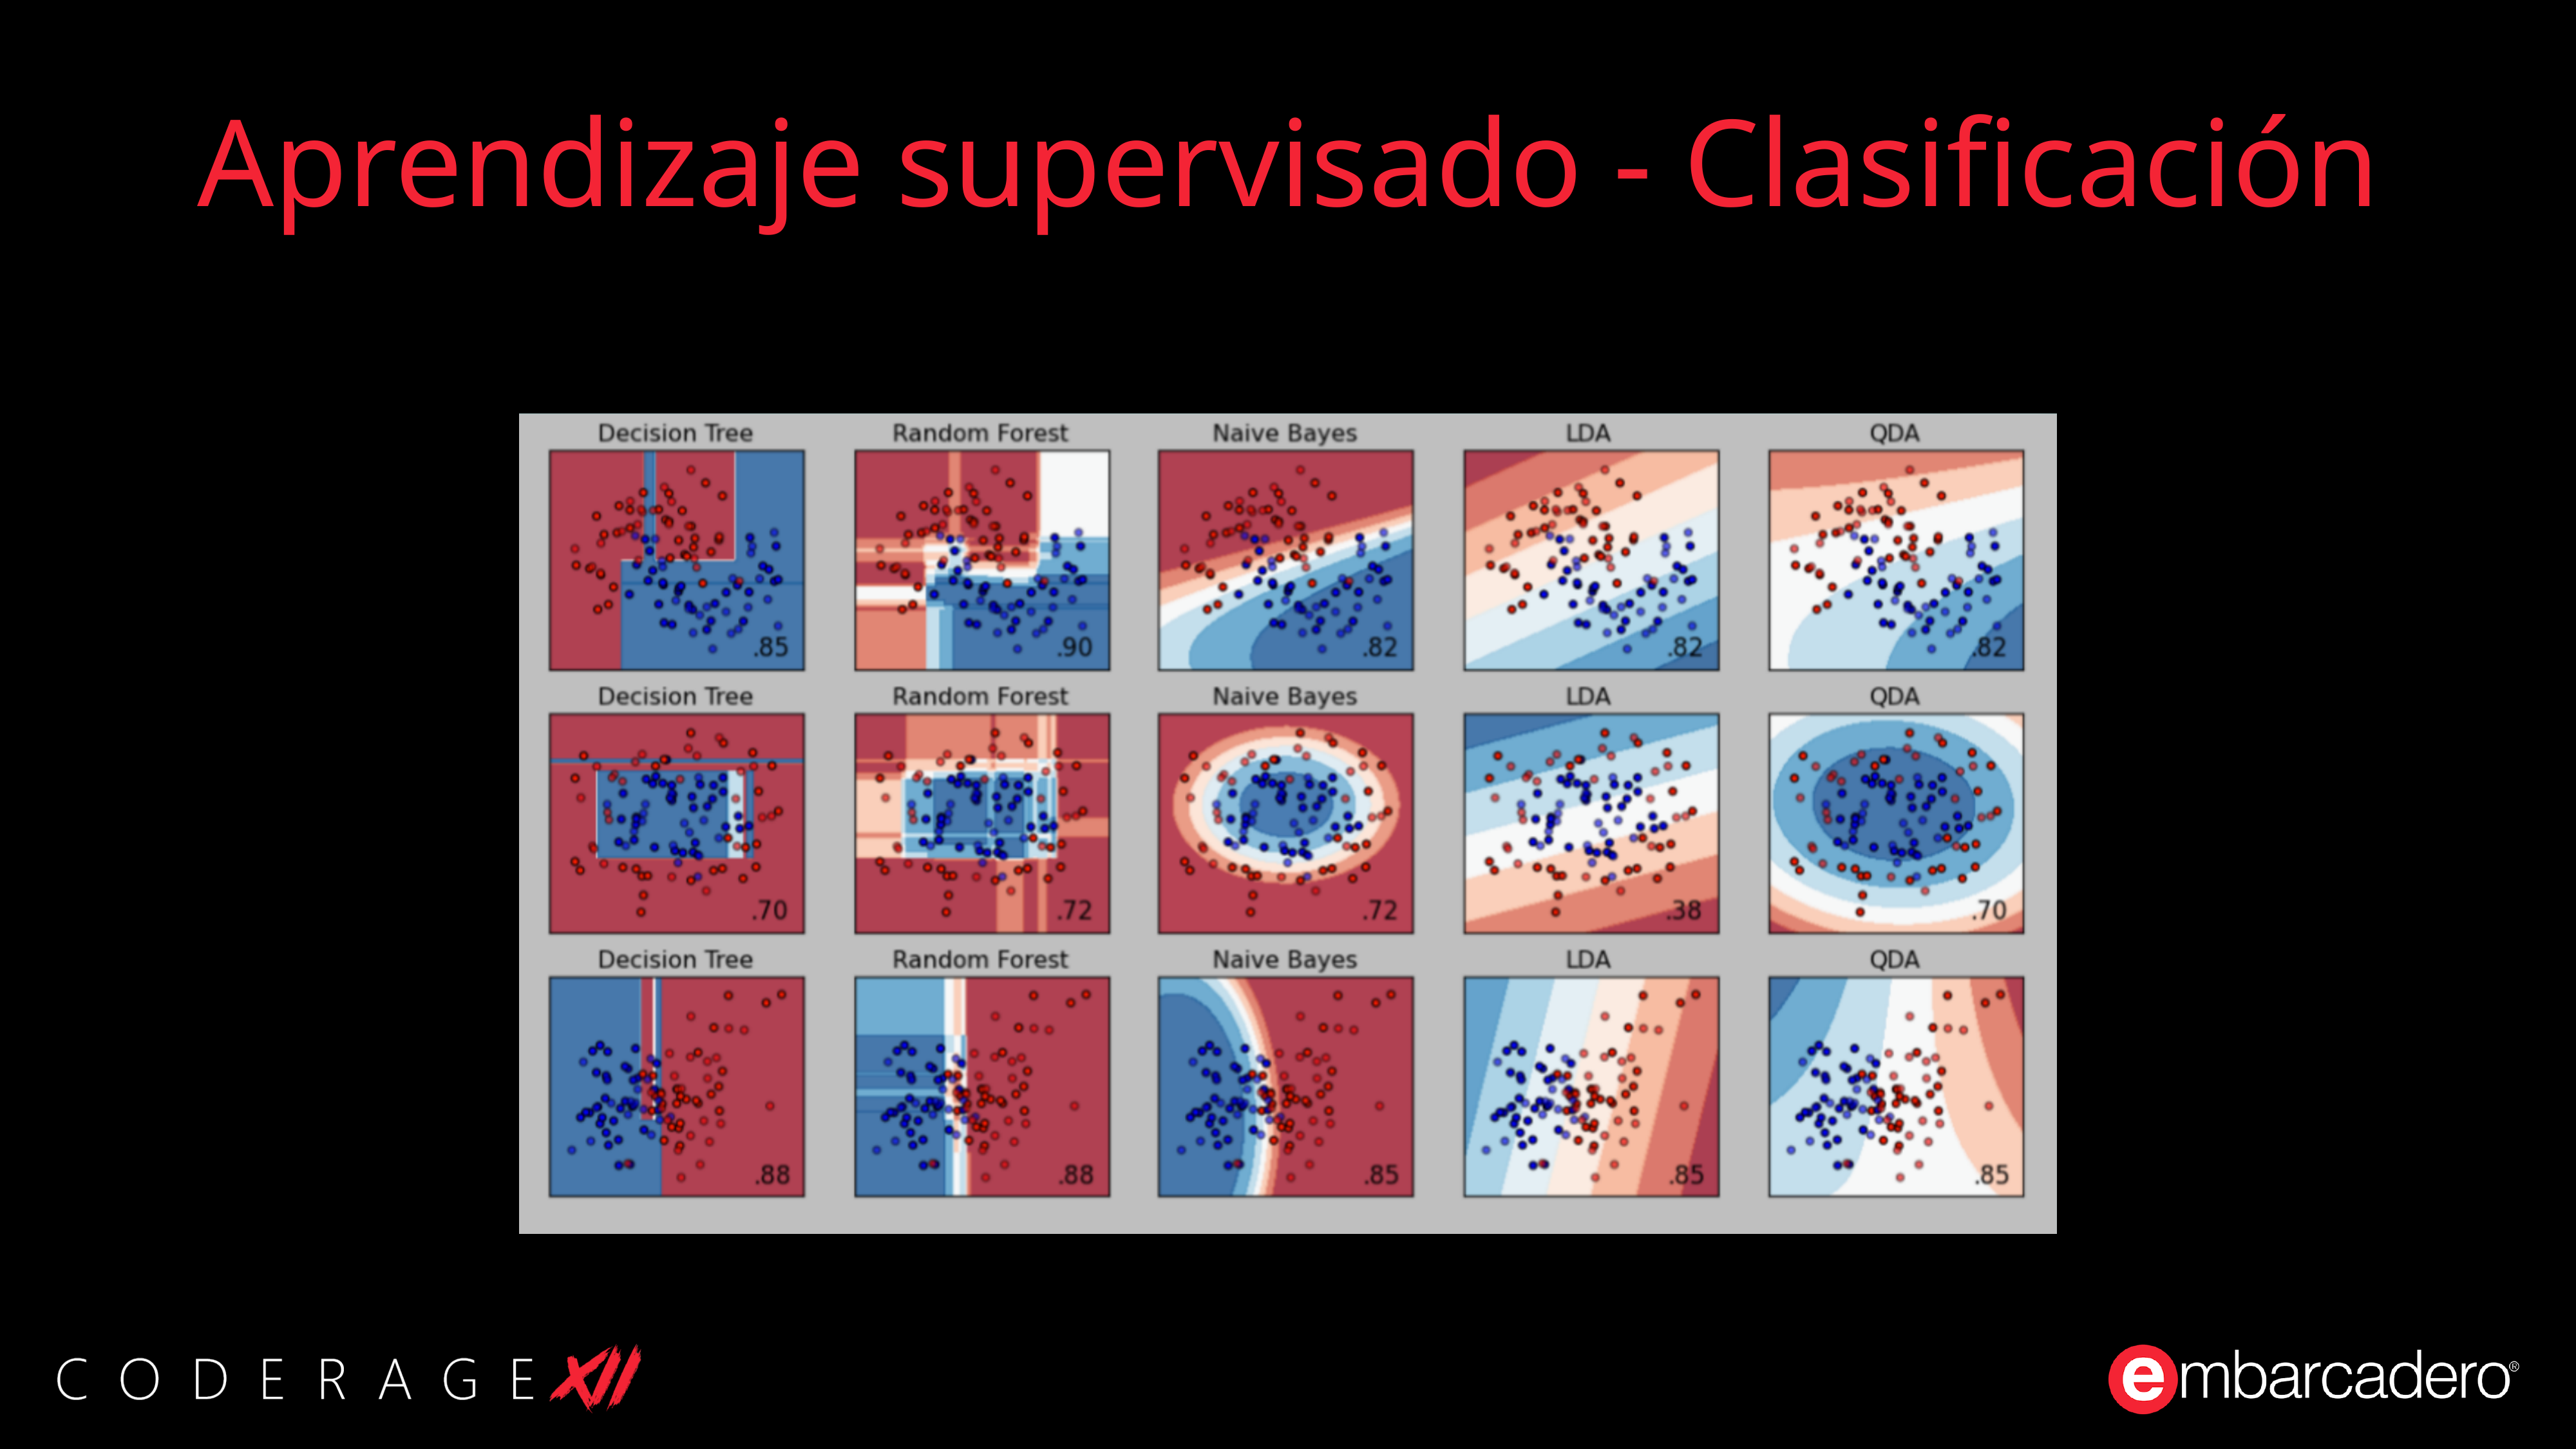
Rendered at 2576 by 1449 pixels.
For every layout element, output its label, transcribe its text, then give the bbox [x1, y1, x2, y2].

picture [2051, 1309, 2576, 1449]
picture [0, 1309, 698, 1449]
title Aprendizaje supervisado - Clasificación [178, 37, 2398, 279]
picture [518, 413, 2057, 1235]
